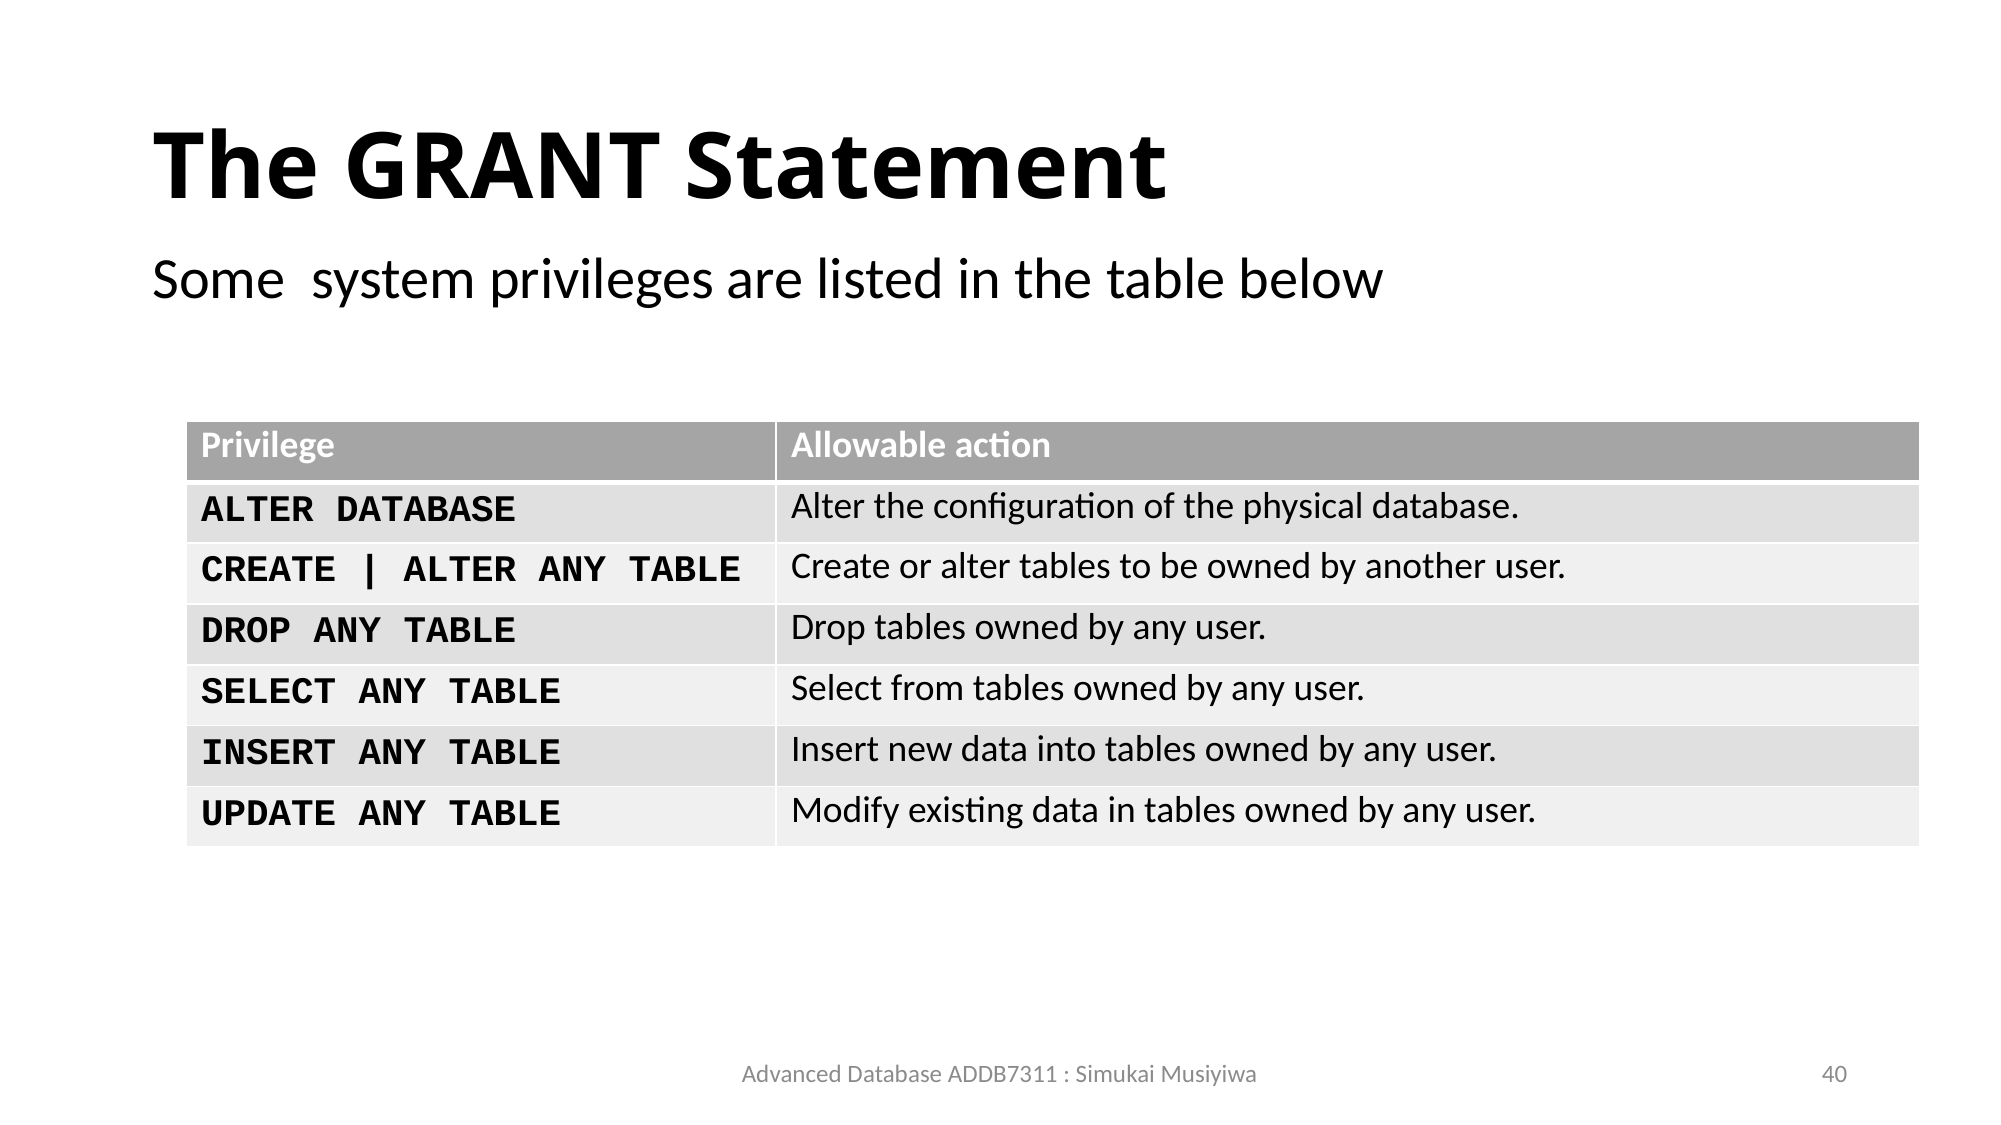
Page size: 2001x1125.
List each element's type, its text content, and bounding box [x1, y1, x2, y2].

table_cell Modify existing data in tables owned by any user. [777, 787, 1919, 846]
slide_number 40 [1412, 1042, 1863, 1103]
table_cell Alter the configuration of the physical database. [777, 485, 1919, 542]
table_cell Select from tables owned by any user. [777, 666, 1919, 725]
table_cell Drop tables owned by any user. [777, 605, 1919, 664]
title The GRANT Statement [137, 59, 1863, 240]
table_cell ALTER DATABASE [187, 485, 775, 542]
list Some system privileges are listed in the table below [137, 240, 1906, 339]
table_cell CREATE | ALTER ANY TABLE [187, 544, 775, 603]
table_cell UPDATE ANY TABLE [187, 787, 775, 846]
table_header Allowable action [777, 422, 1919, 480]
table_header Privilege [187, 422, 775, 480]
footer Advanced Database ADDB7311 : Simukai Musiyiwa [662, 1042, 1338, 1103]
table_cell DROP ANY TABLE [187, 605, 775, 664]
table_cell Create or alter tables to be owned by another user. [777, 544, 1919, 603]
table_cell SELECT ANY TABLE [187, 666, 775, 725]
table_cell INSERT ANY TABLE [187, 726, 775, 786]
table_cell Insert new data into tables owned by any user. [777, 726, 1919, 786]
